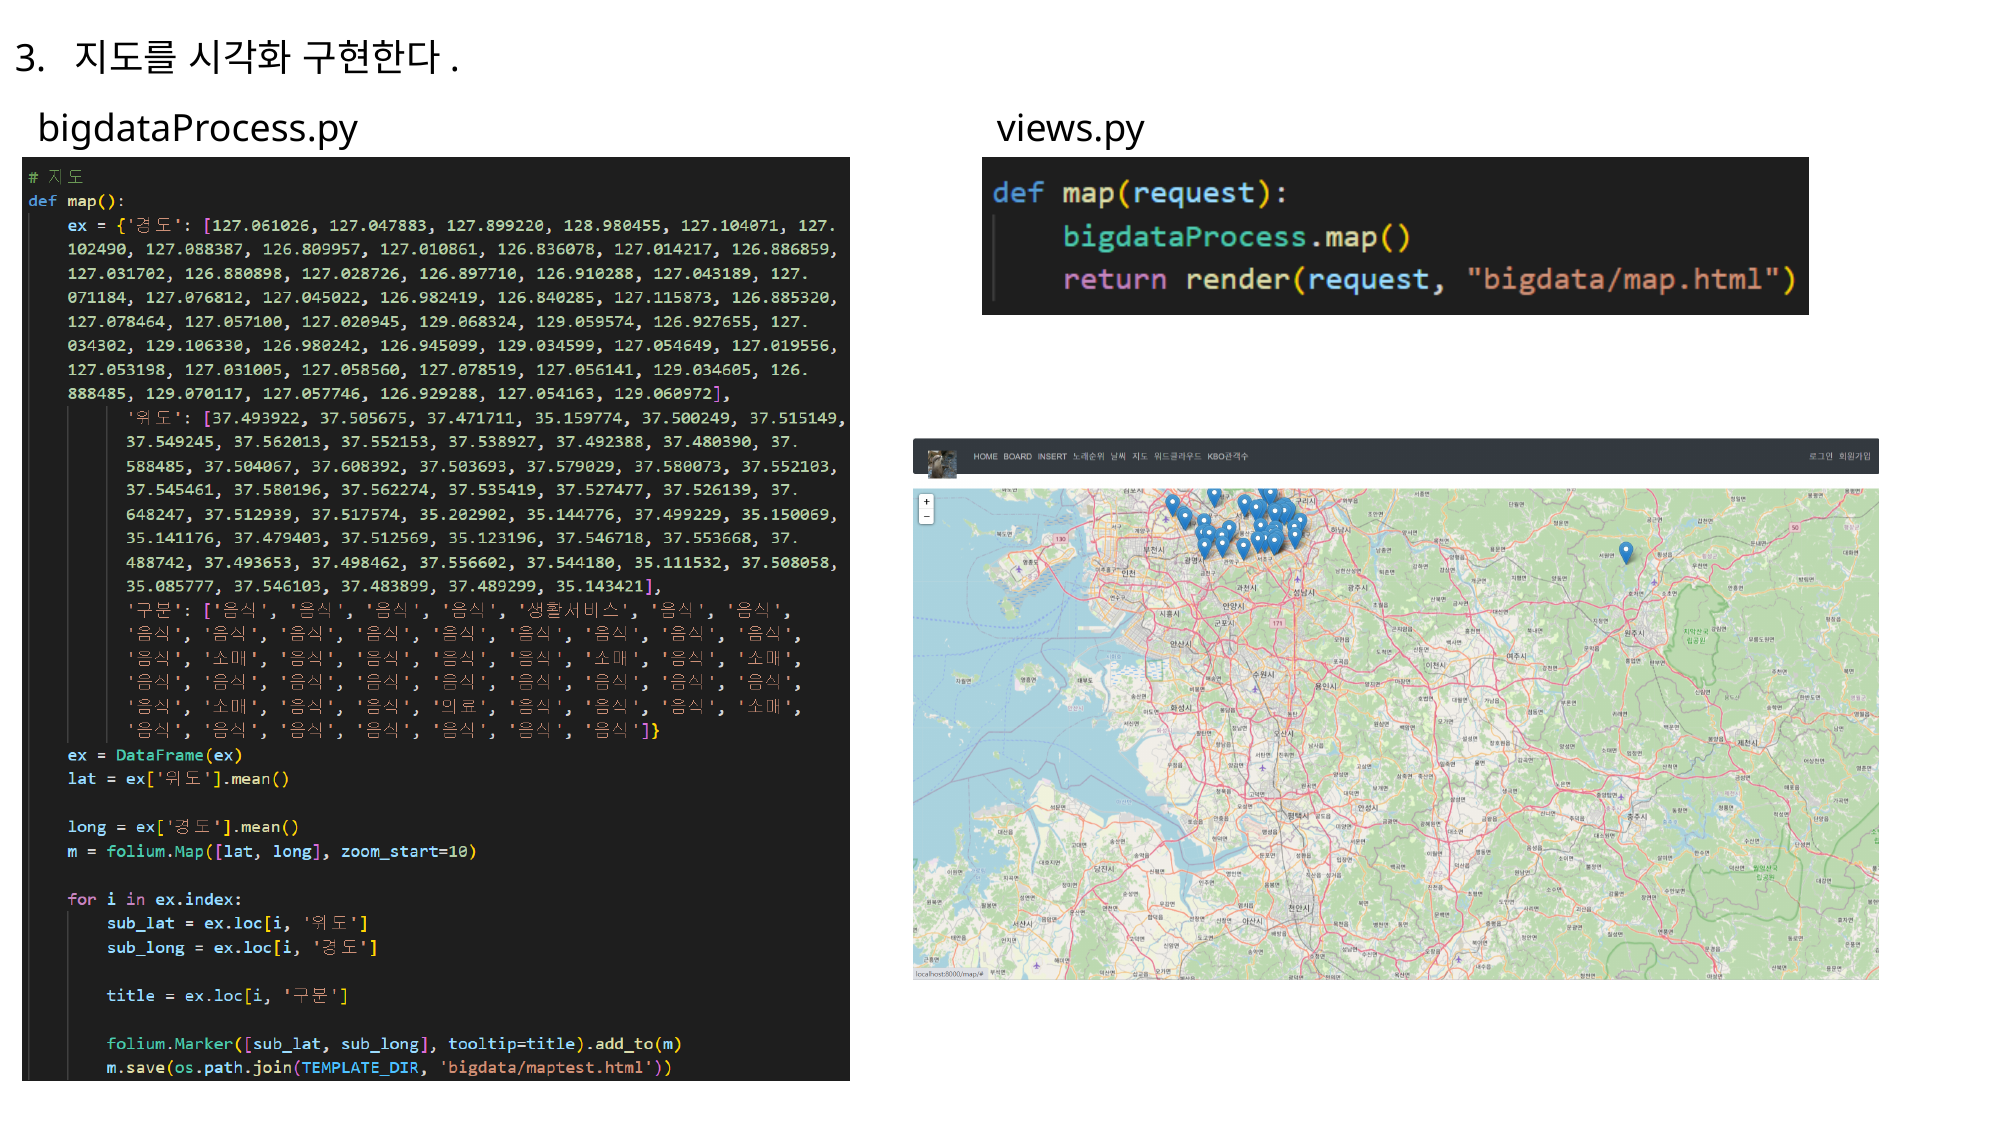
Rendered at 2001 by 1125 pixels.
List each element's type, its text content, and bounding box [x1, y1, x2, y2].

text_box 3. 지도를 시각화 구현한다. [0, 0, 1000, 159]
picture [982, 157, 1809, 315]
text_box bigdataProcess.py [22, 96, 656, 157]
picture [22, 157, 850, 1081]
picture [913, 438, 1879, 980]
text_box views.py [982, 96, 1615, 157]
